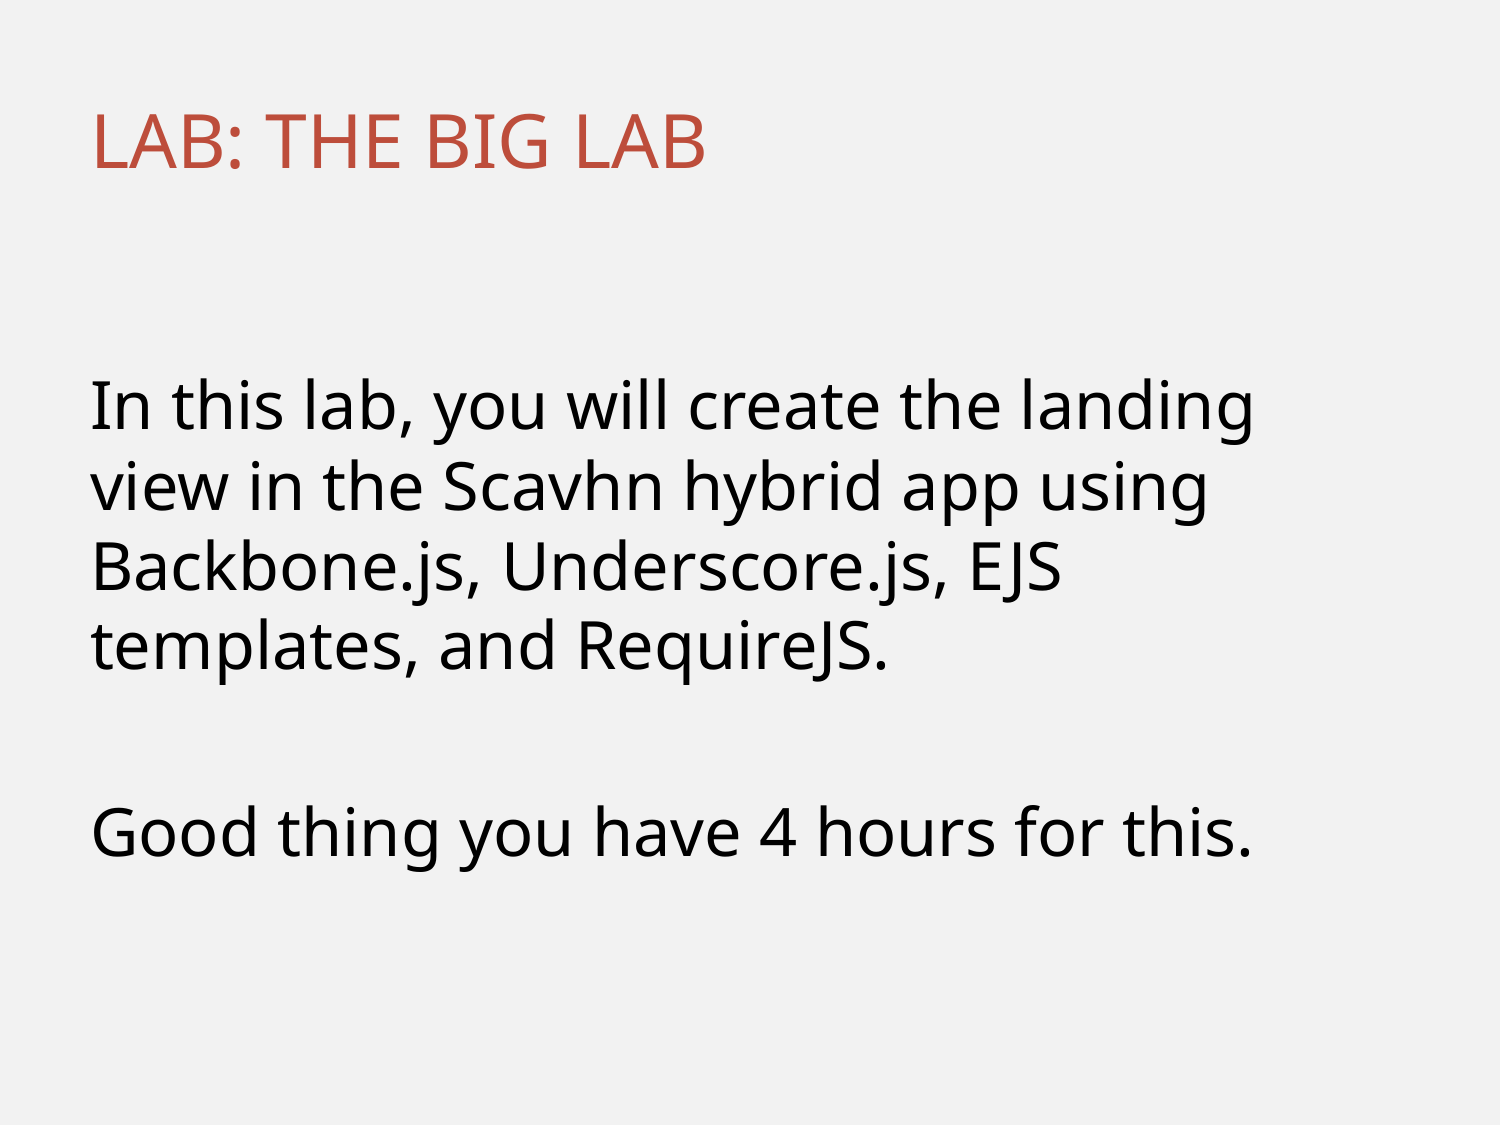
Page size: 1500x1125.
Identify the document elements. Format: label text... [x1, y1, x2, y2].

title Lab: The big lab [75, 45, 1425, 233]
list In this lab, you will create the landing view in the Scavhn hybrid app using Backbone.js, Underscore.js, EJS templates, and RequireJS. Good thing you have 4 hours for this. [75, 262, 1425, 1005]
